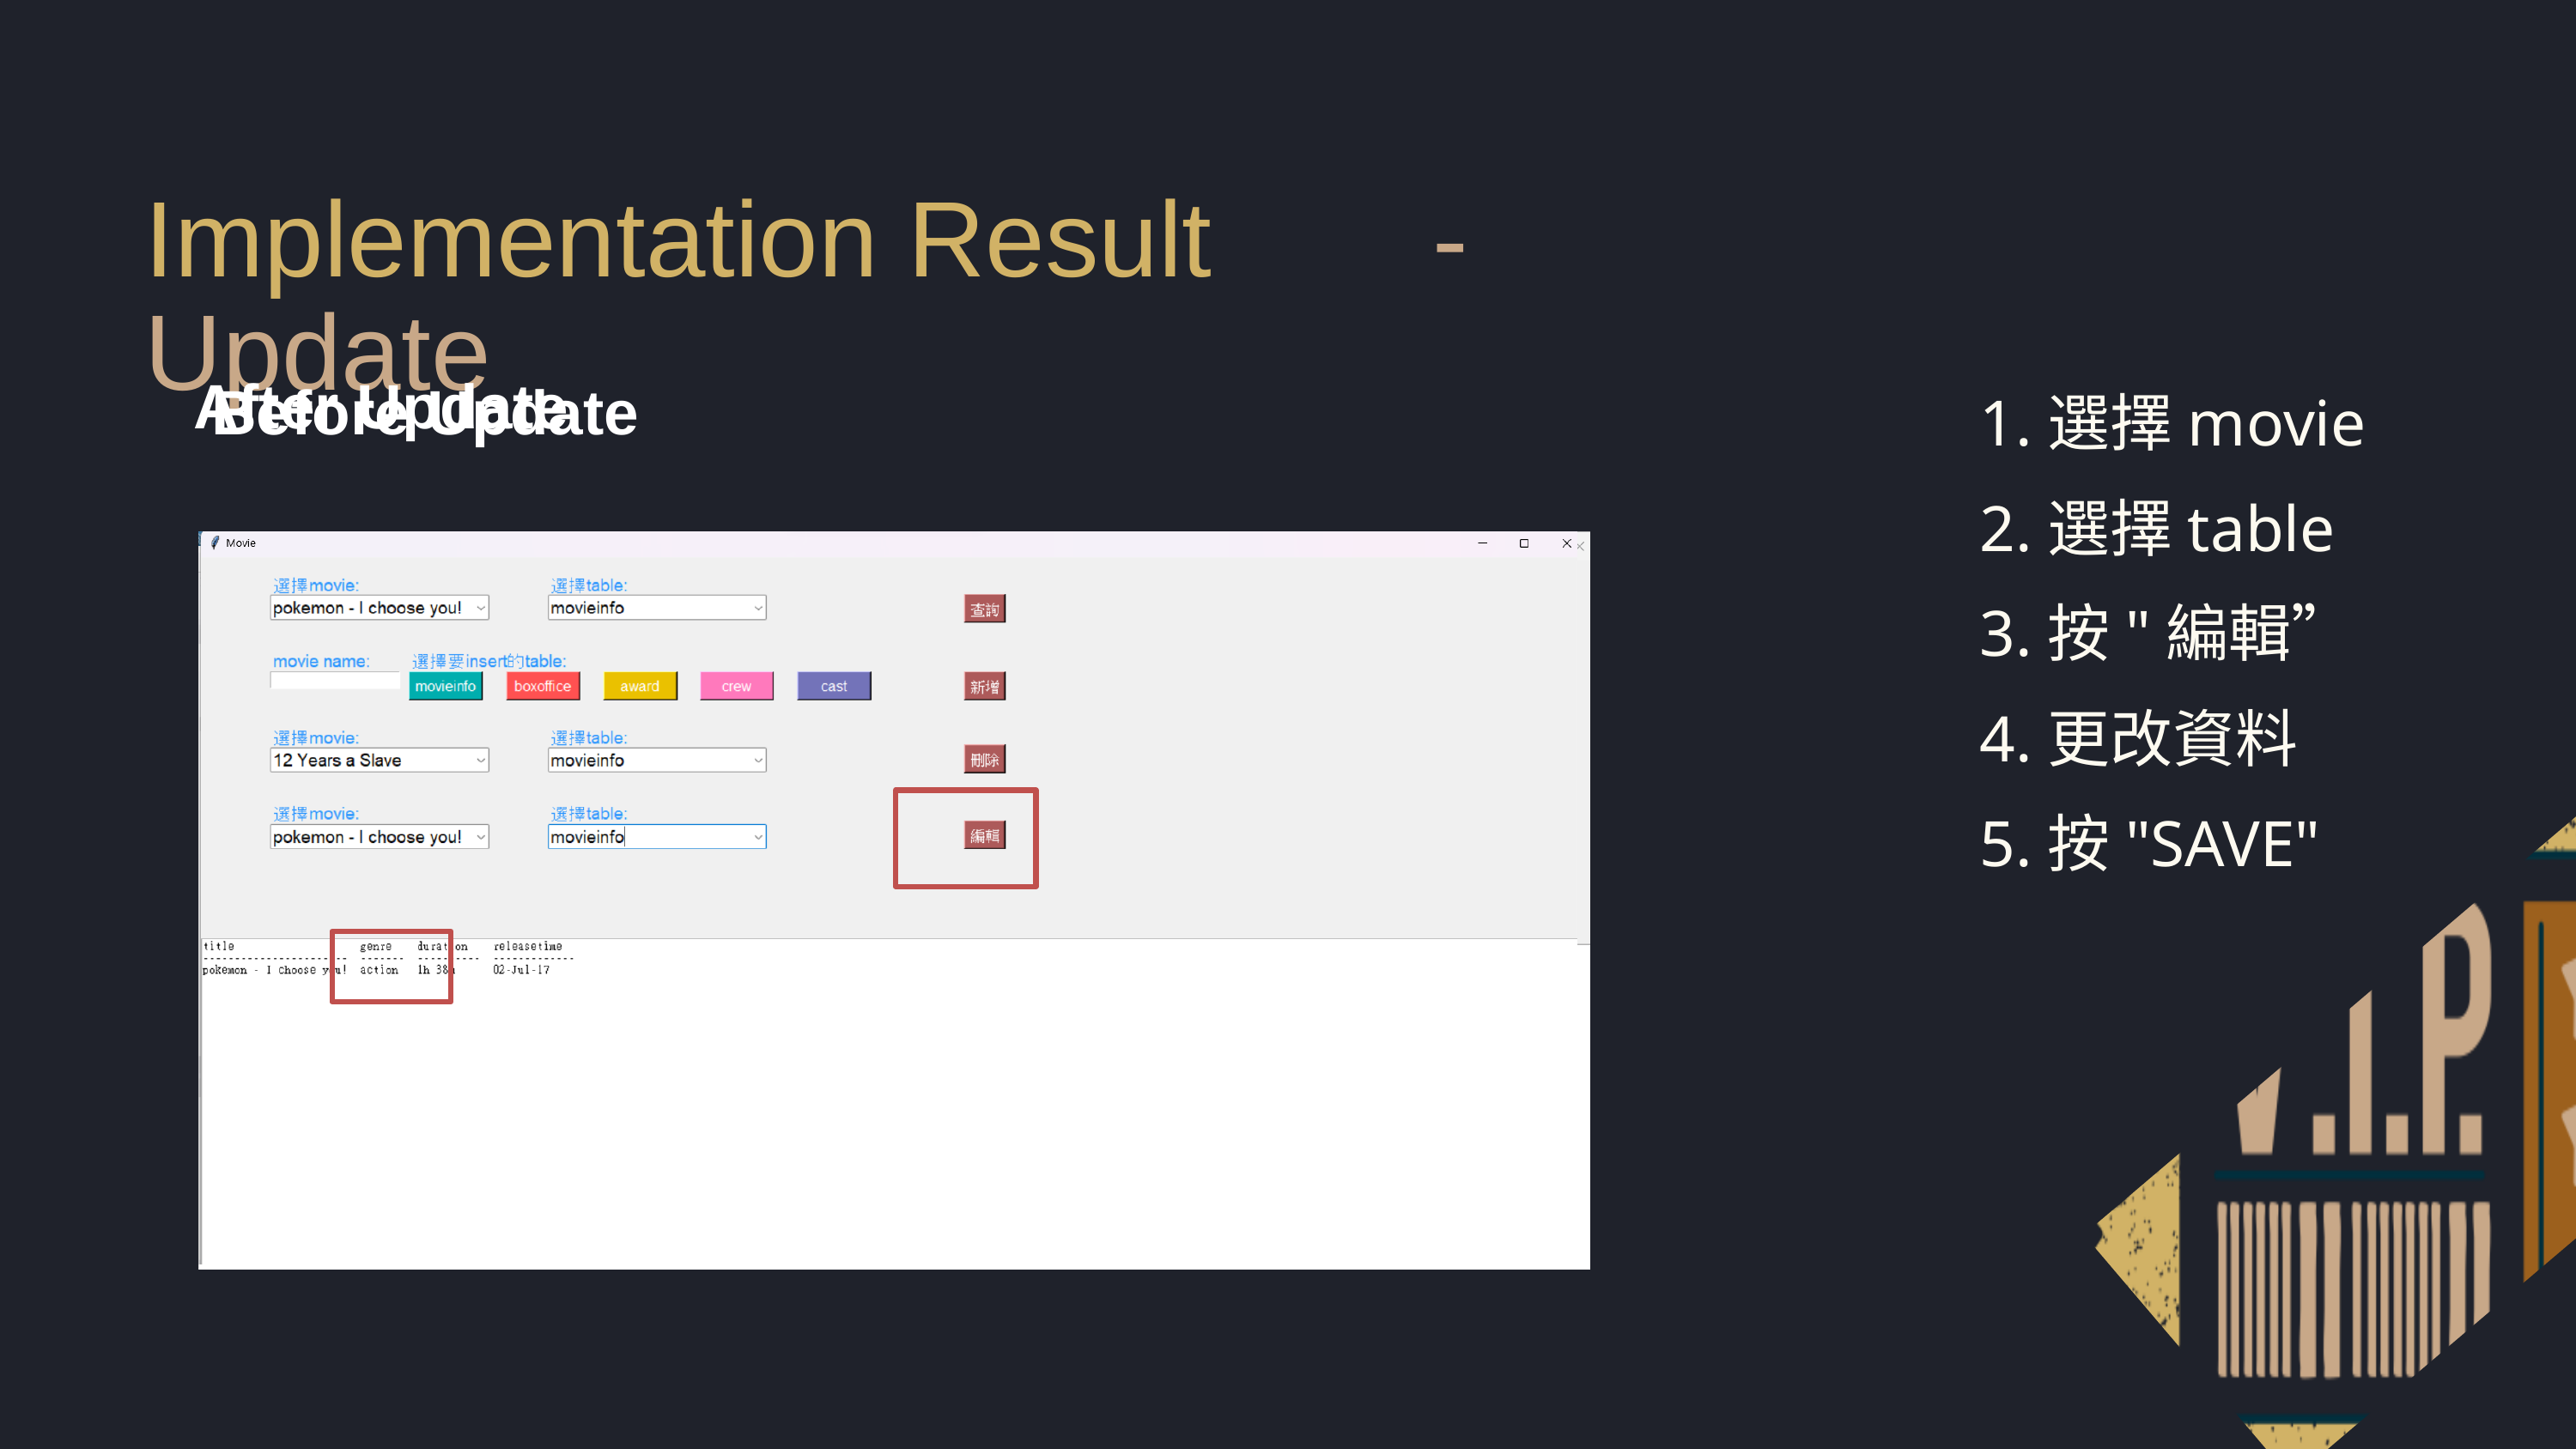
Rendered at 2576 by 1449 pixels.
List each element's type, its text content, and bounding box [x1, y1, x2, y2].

text_box Before Update [198, 359, 690, 474]
text_box 1.選擇movie 2.選擇table 3.按"編輯” 4.更改資料 5.按"SAVE" [1850, 353, 2449, 985]
picture [197, 531, 1590, 1270]
text_box [2083, 816, 2576, 1449]
text_box After Update [179, 353, 603, 455]
text_box Implementation Result -Update [144, 185, 1787, 413]
